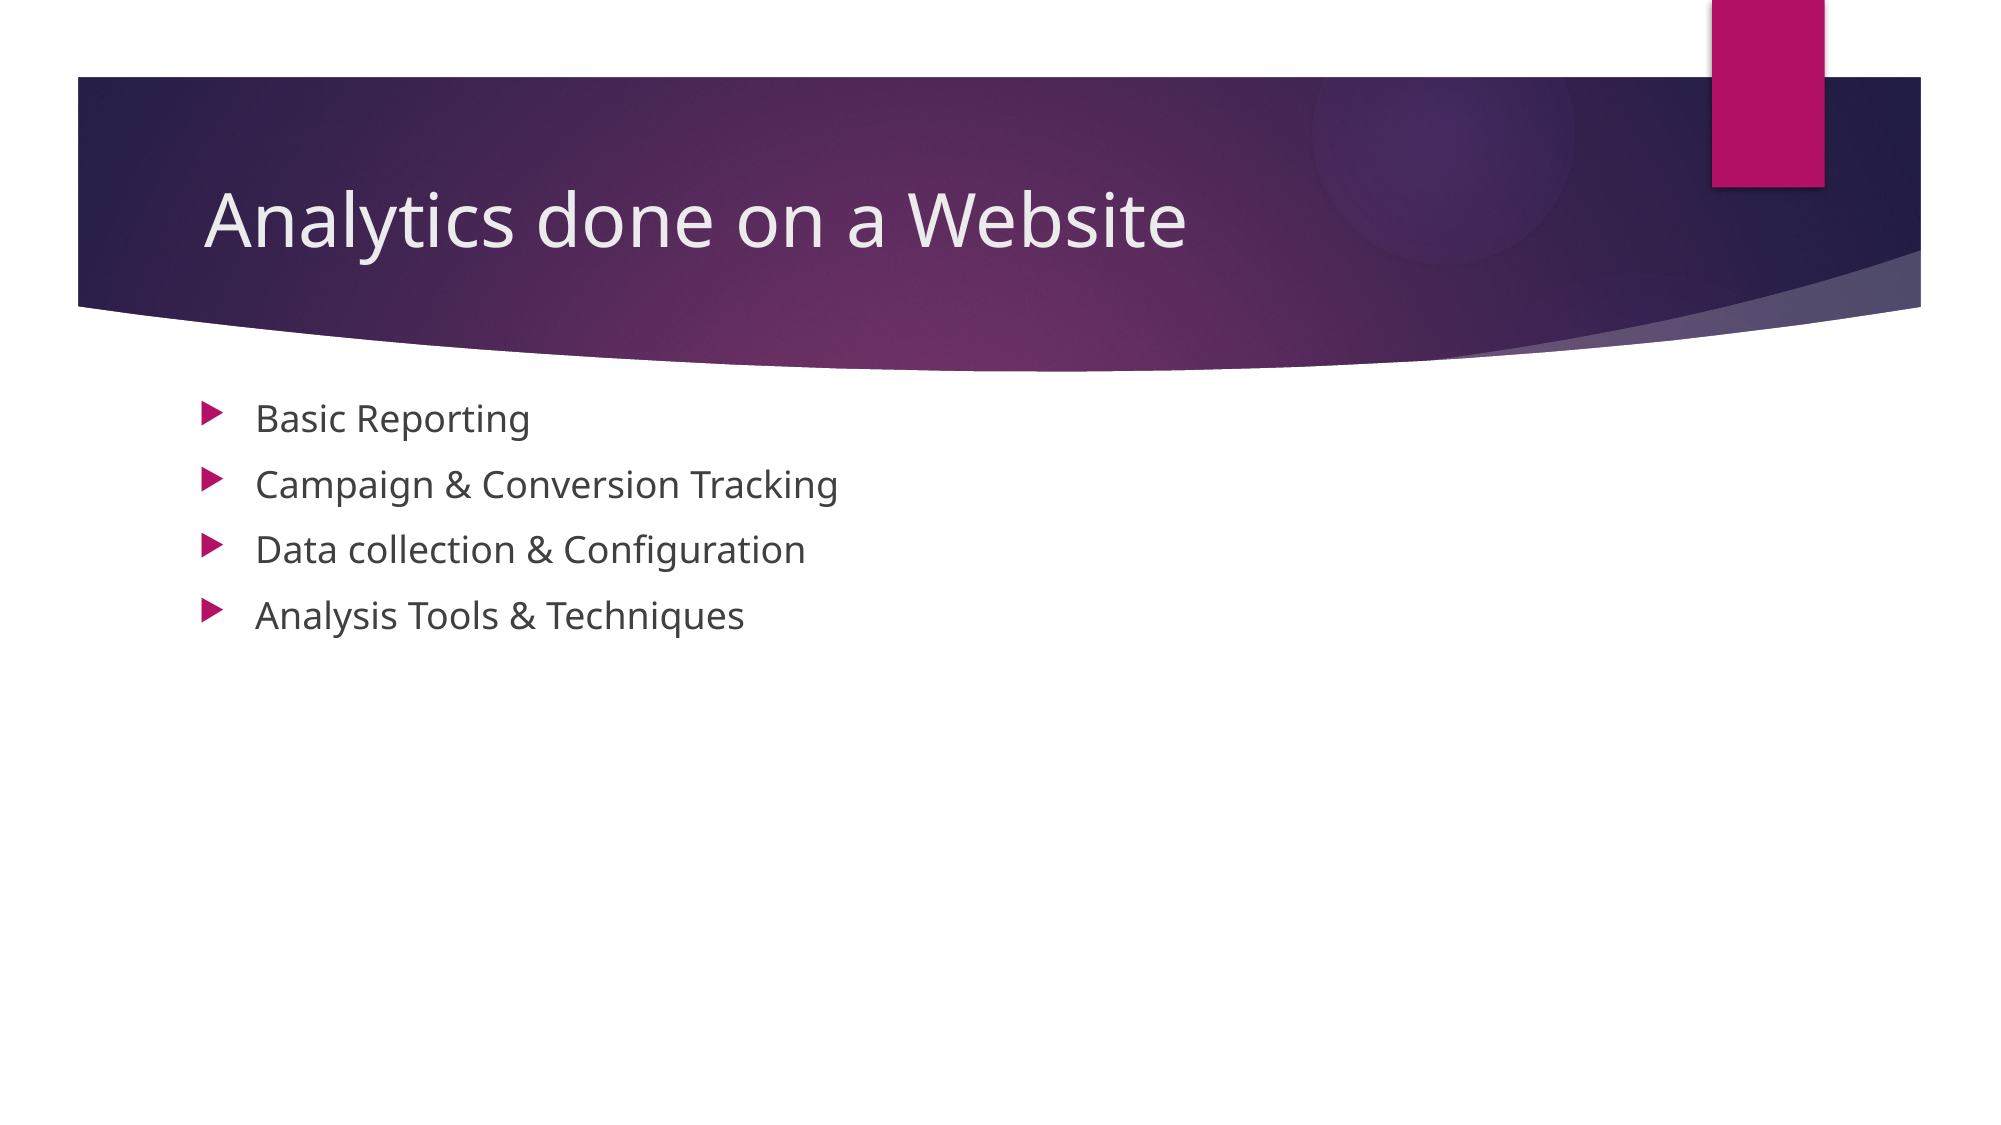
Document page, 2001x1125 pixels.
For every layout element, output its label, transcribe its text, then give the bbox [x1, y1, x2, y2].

title Analytics done on a Website [189, 159, 1627, 276]
list Basic Reporting Campaign & Conversion Tracking Data collection & Configuration Analysis Tools & Techniques [184, 387, 1632, 948]
